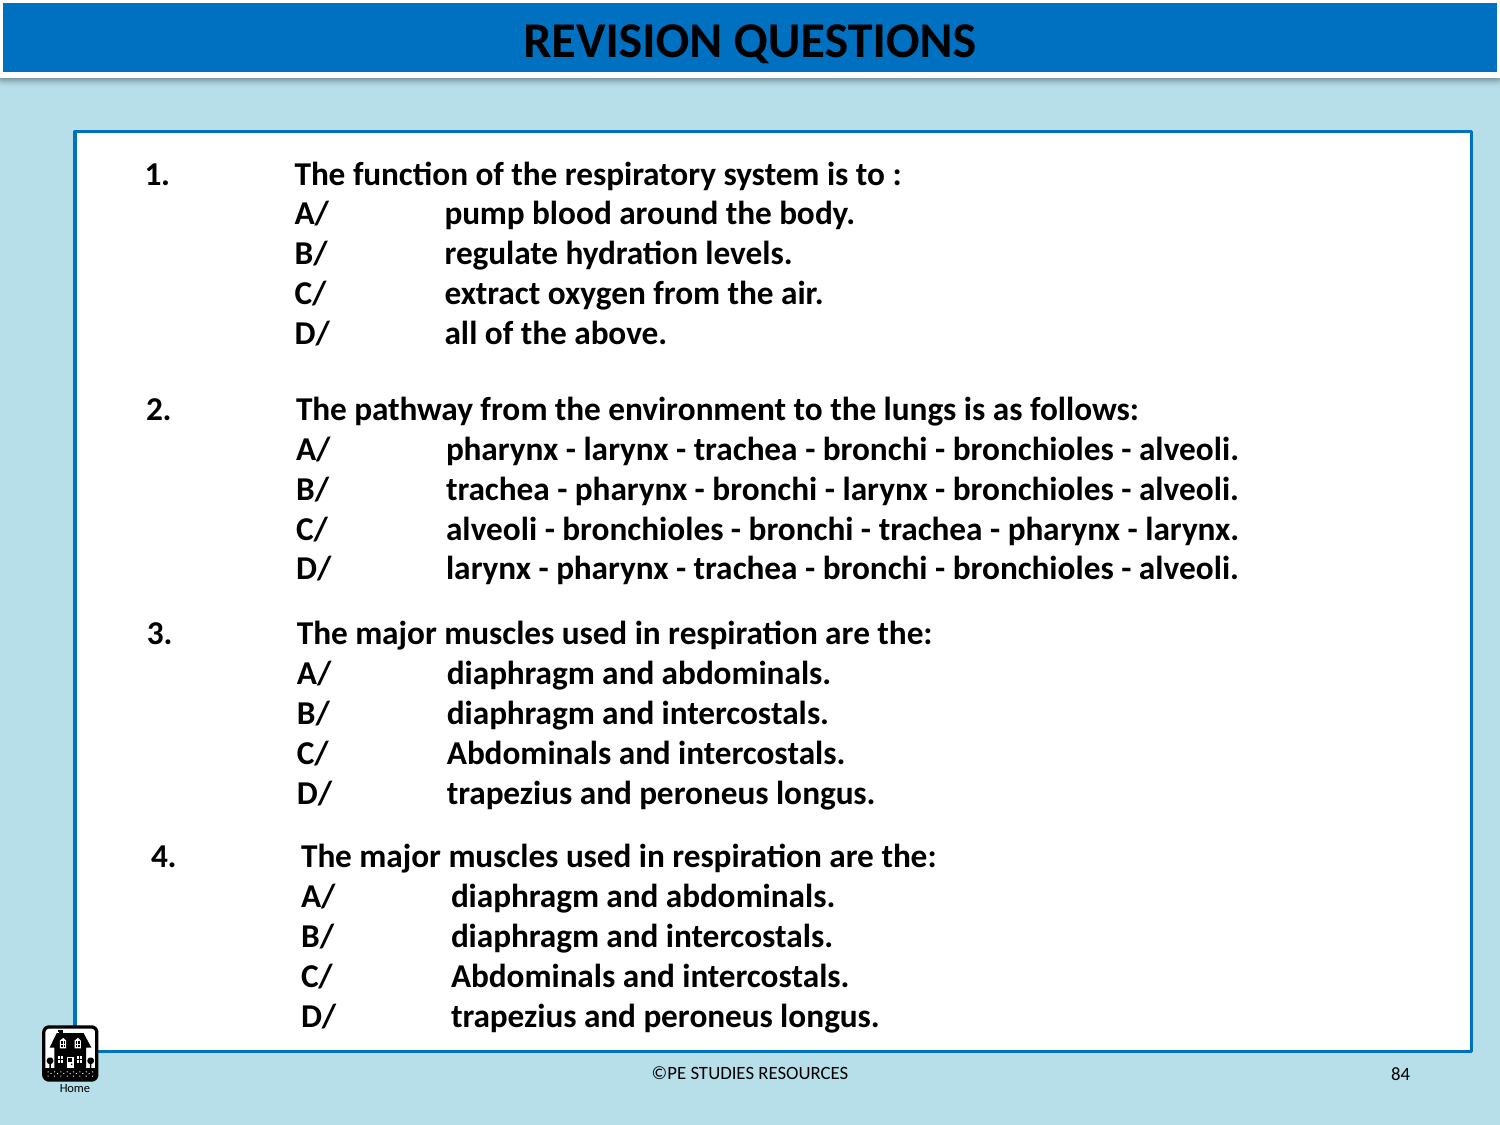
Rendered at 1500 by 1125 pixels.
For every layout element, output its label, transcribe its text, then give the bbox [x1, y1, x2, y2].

text_box [75, 131, 1472, 1052]
text_box 4. The major muscles used in respiration are the: A/ diaphragm and abdominals. B/ diaphragm and intercostals. C/ Abdominals and intercostals. D/ trapezius and peroneus longus. [136, 826, 953, 1086]
text_box 3. The major muscles used in respiration are the: A/ diaphragm and abdominals. B/ diaphragm and intercostals. C/ Abdominals and intercostals. D/ trapezius and peroneus longus. [132, 604, 949, 864]
text_box 1. The function of the respiratory system is to : A/ pump blood around the body. B/ regulate hydration levels. C/ extract oxygen from the air. D/ all of the above. [129, 144, 918, 399]
text_box 2. The pathway from the environment to the lungs is as follows: A/ pharynx - larynx - trachea - bronchi - bronchioles - alveoli. B/ trachea - pharynx - bronchi - larynx - bronchioles - alveoli. C/ alveoli - bronchioles - bronchi - trachea - pharynx - larynx. D/ larynx - pharynx - trachea - bronchi - bronchioles - alveoli. [131, 379, 1256, 640]
text_box Revision Questions [0, 0, 1500, 78]
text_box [23, 1024, 127, 1103]
text_box 84 [1074, 1042, 1425, 1103]
footer ©PE STUDIES RESOURCES [512, 1042, 988, 1103]
